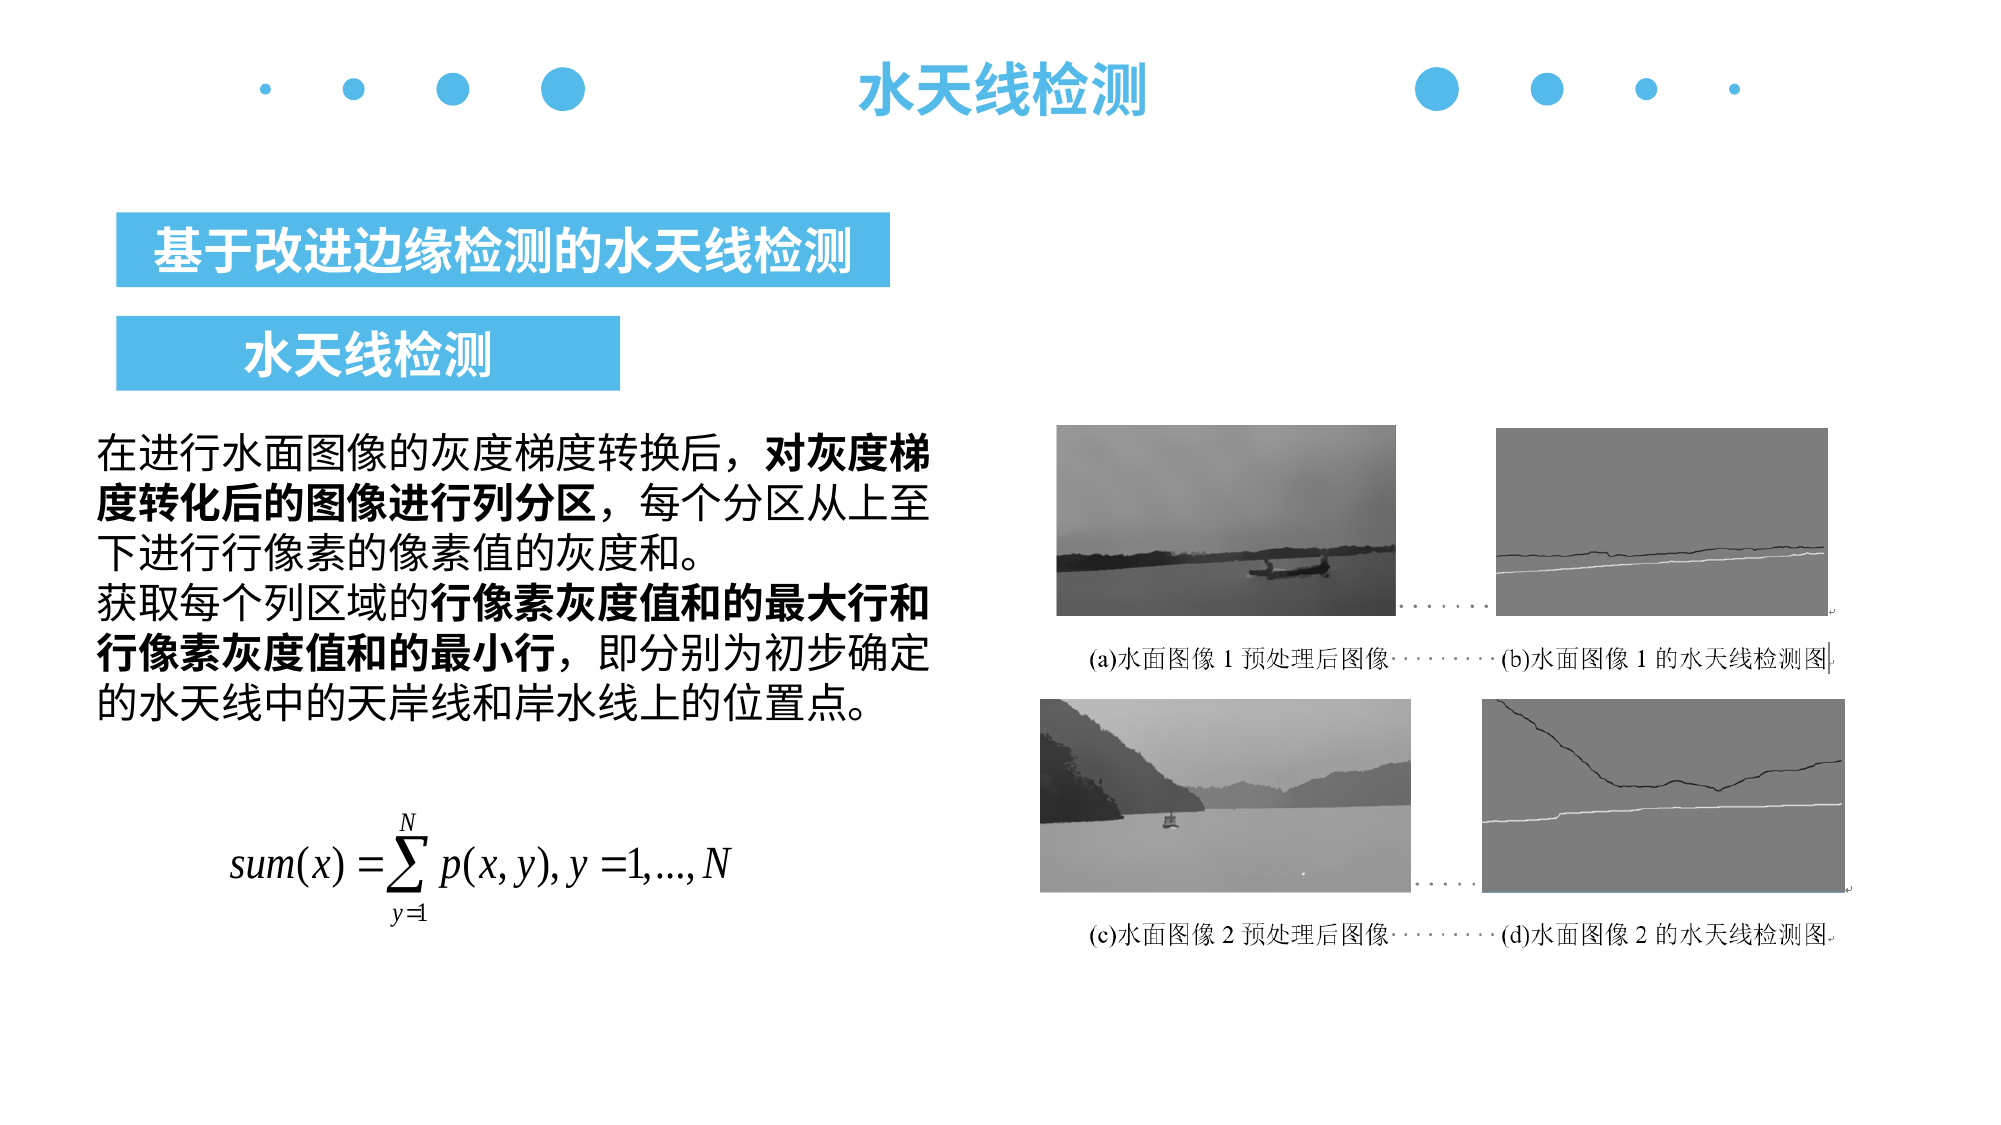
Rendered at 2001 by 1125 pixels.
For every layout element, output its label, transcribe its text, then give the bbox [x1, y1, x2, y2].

picture [1002, 411, 1861, 954]
text_box 水天线检测 [588, 111, 1418, 131]
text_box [259, 67, 1741, 111]
text_box 基于改进边缘检测的水天线检测 [116, 212, 890, 288]
text_box 在进行水面图像的灰度梯度转换后，对灰度梯度转化后的图像进行列分区，每个分区从上至下进行行像素的像素值的灰度和。 获取每个列区域的行像素灰度值和的最大行和行像素灰度值和的最小行，即分别为初步确定的水天线中的天岸线和岸水线上的位置点。 [81, 418, 947, 734]
text_box 水天线检测 [116, 315, 621, 391]
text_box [222, 801, 741, 936]
text_box 水天线检测 [588, 45, 1418, 67]
